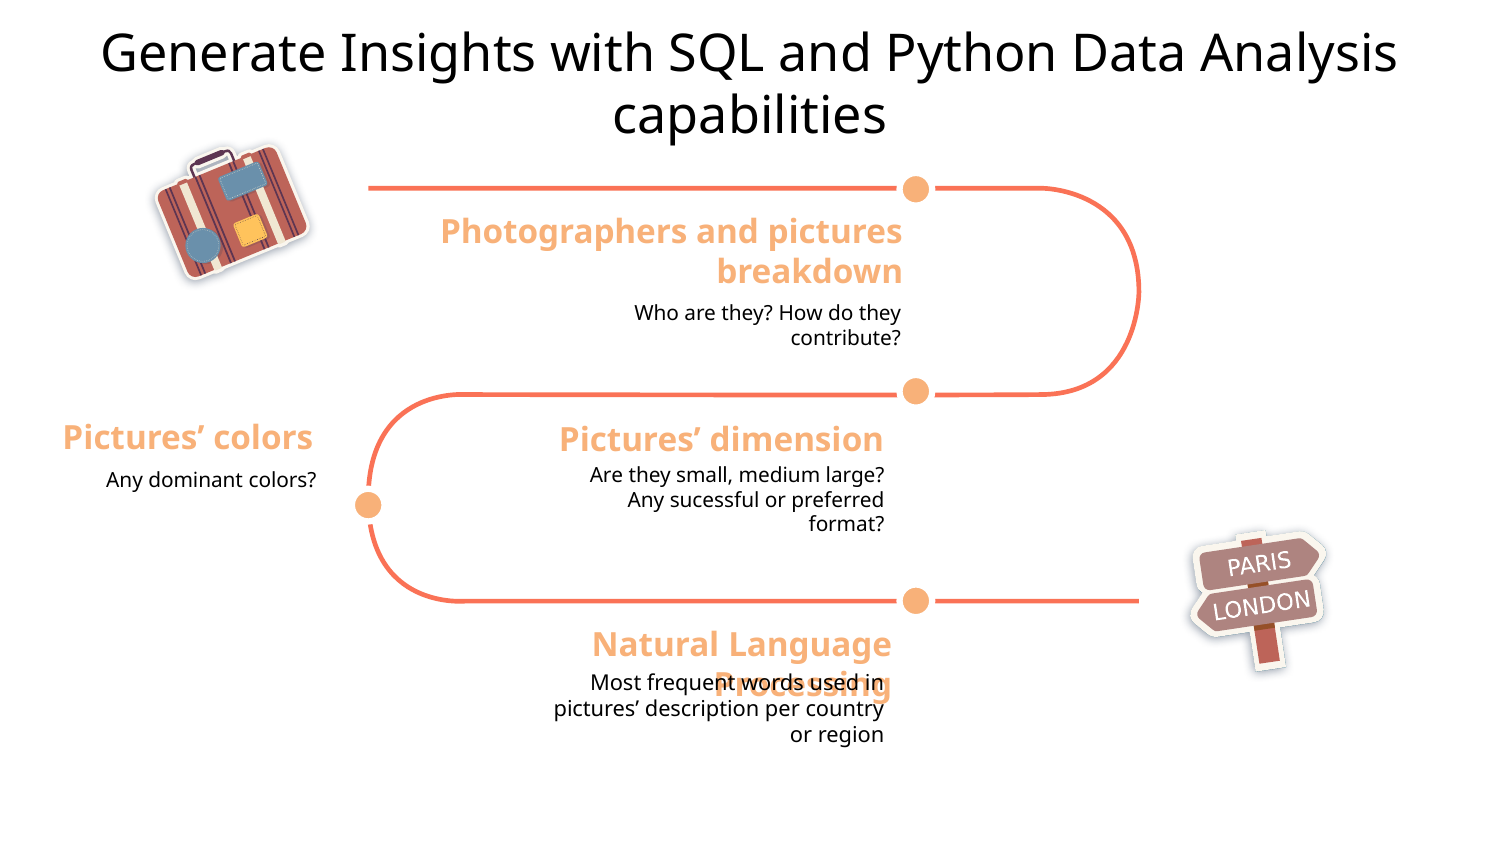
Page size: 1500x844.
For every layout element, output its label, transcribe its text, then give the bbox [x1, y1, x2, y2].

text_box Pictures’ colors [34, 401, 329, 451]
text_box Pictures’ dimension [467, 402, 900, 458]
text_box Who are they? How do they contribute? [582, 284, 916, 354]
text_box Any dominant colors? [0, 451, 332, 506]
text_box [1187, 531, 1334, 671]
text_box Photographers and pictures breakdown [402, 195, 919, 251]
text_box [162, 147, 297, 264]
text_box [351, 488, 385, 522]
title Generate Insights with SQL and Python Data Analysis capabilities [75, 72, 1425, 159]
text_box Natural Language Processing [455, 607, 908, 663]
text_box [899, 172, 933, 206]
text_box Are they small, medium large? Any sucessful or preferred format? [566, 446, 900, 501]
text_box Most frequent words used in pictures’ description per country or region [510, 653, 900, 744]
text_box [899, 374, 933, 408]
text_box [899, 584, 933, 618]
